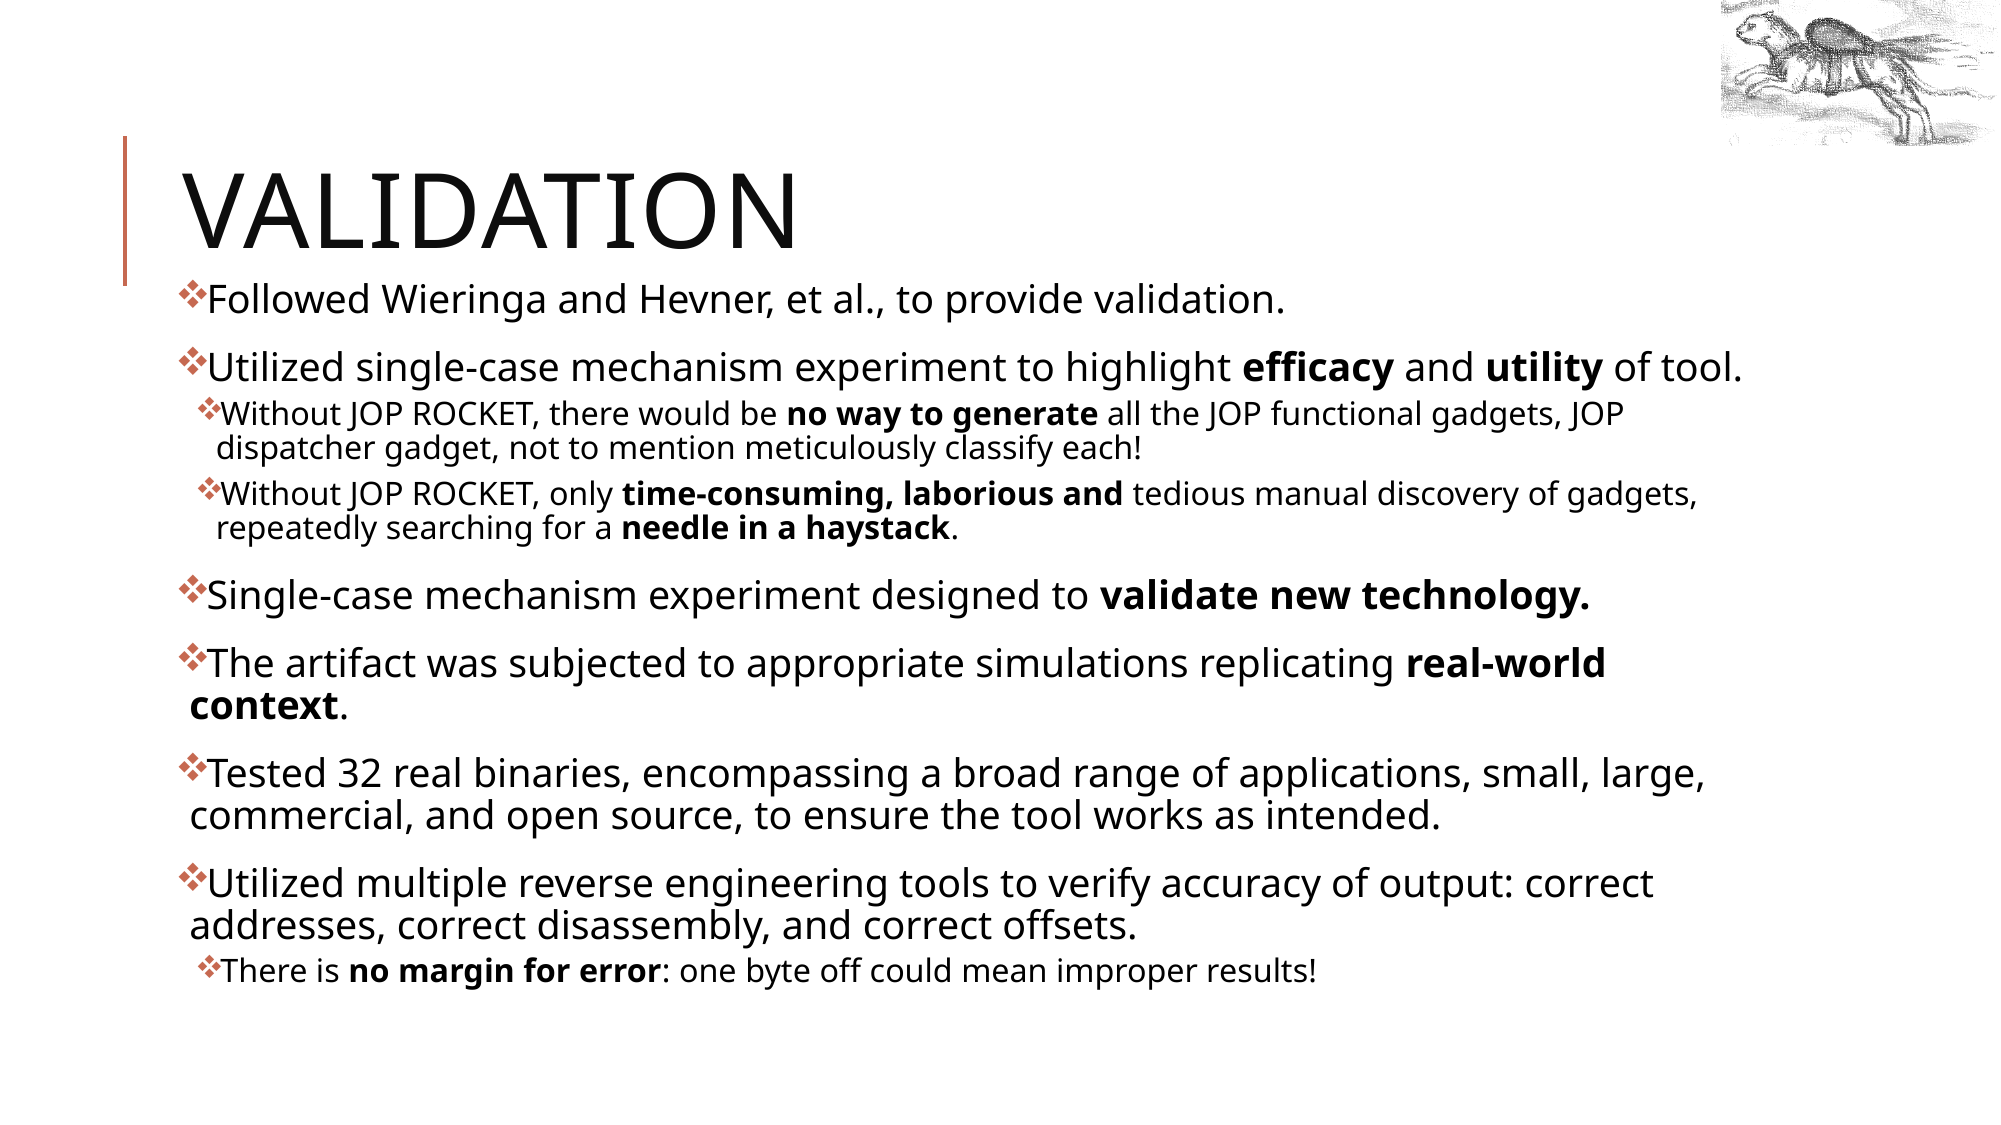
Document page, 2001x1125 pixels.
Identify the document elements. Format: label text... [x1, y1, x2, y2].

list Followed Wieringa and Hevner, et al., to provide validation. Utilized single-case mechanism experiment to highlight efficacy and utility of tool. Without JOP ROCKET, there would be no way to generate all the JOP functional gadgets, JOP dispatcher gadget, not to mention meticulously classify each! Without JOP ROCKET, only time-consuming, laborious and tedious manual discovery of gadgets, repeatedly searching for a needle in a haystack. Single-case mechanism experiment designed to validate new technology. The artifact was subjected to appropriate simulations replicating real-world context. Tested 32 real binaries, encompassing a broad range of applications, small, large, commercial, and open source, to ensure the tool works as intended. Utilized multiple reverse engineering tools to verify accuracy of output: correct addresses, correct disassembly, and correct offsets. There is no margin for error: one byte off could mean improper results! [168, 272, 1763, 1035]
title Validation [168, 96, 1763, 272]
picture [1720, 0, 2000, 146]
